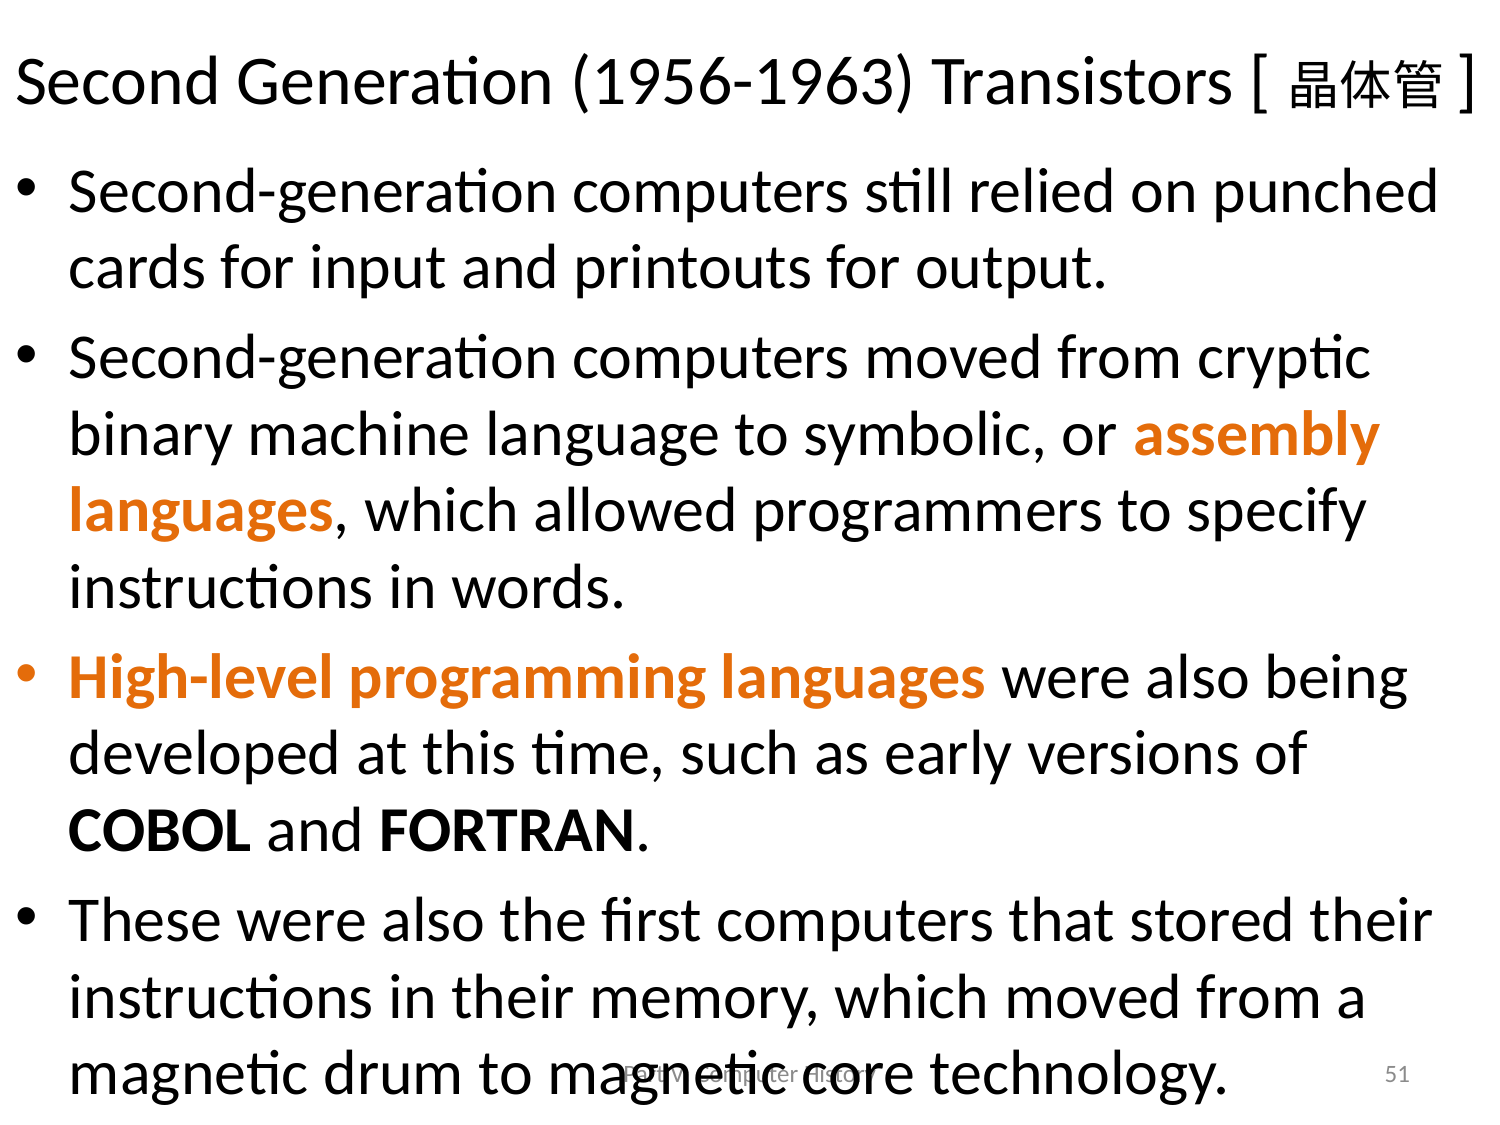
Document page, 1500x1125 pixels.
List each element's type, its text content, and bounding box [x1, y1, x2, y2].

footer Part V: Computer History [512, 1042, 988, 1103]
list Second-generation computers still relied on punched cards for input and printouts for output. Second-generation computers moved from cryptic binary machine language to symbolic, or assembly languages, which allowed programmers to specify instructions in words. High-level programming languages were also being developed at this time, such as early versions of COBOL and FORTRAN. These were also the first computers that stored their instructions in their memory, which moved from a magnetic drum to magnetic core technology. [0, 140, 1500, 1125]
slide_number 51 [1074, 1042, 1425, 1103]
title Second Generation (1956-1963) Transistors [晶体管] [0, 23, 1500, 131]
